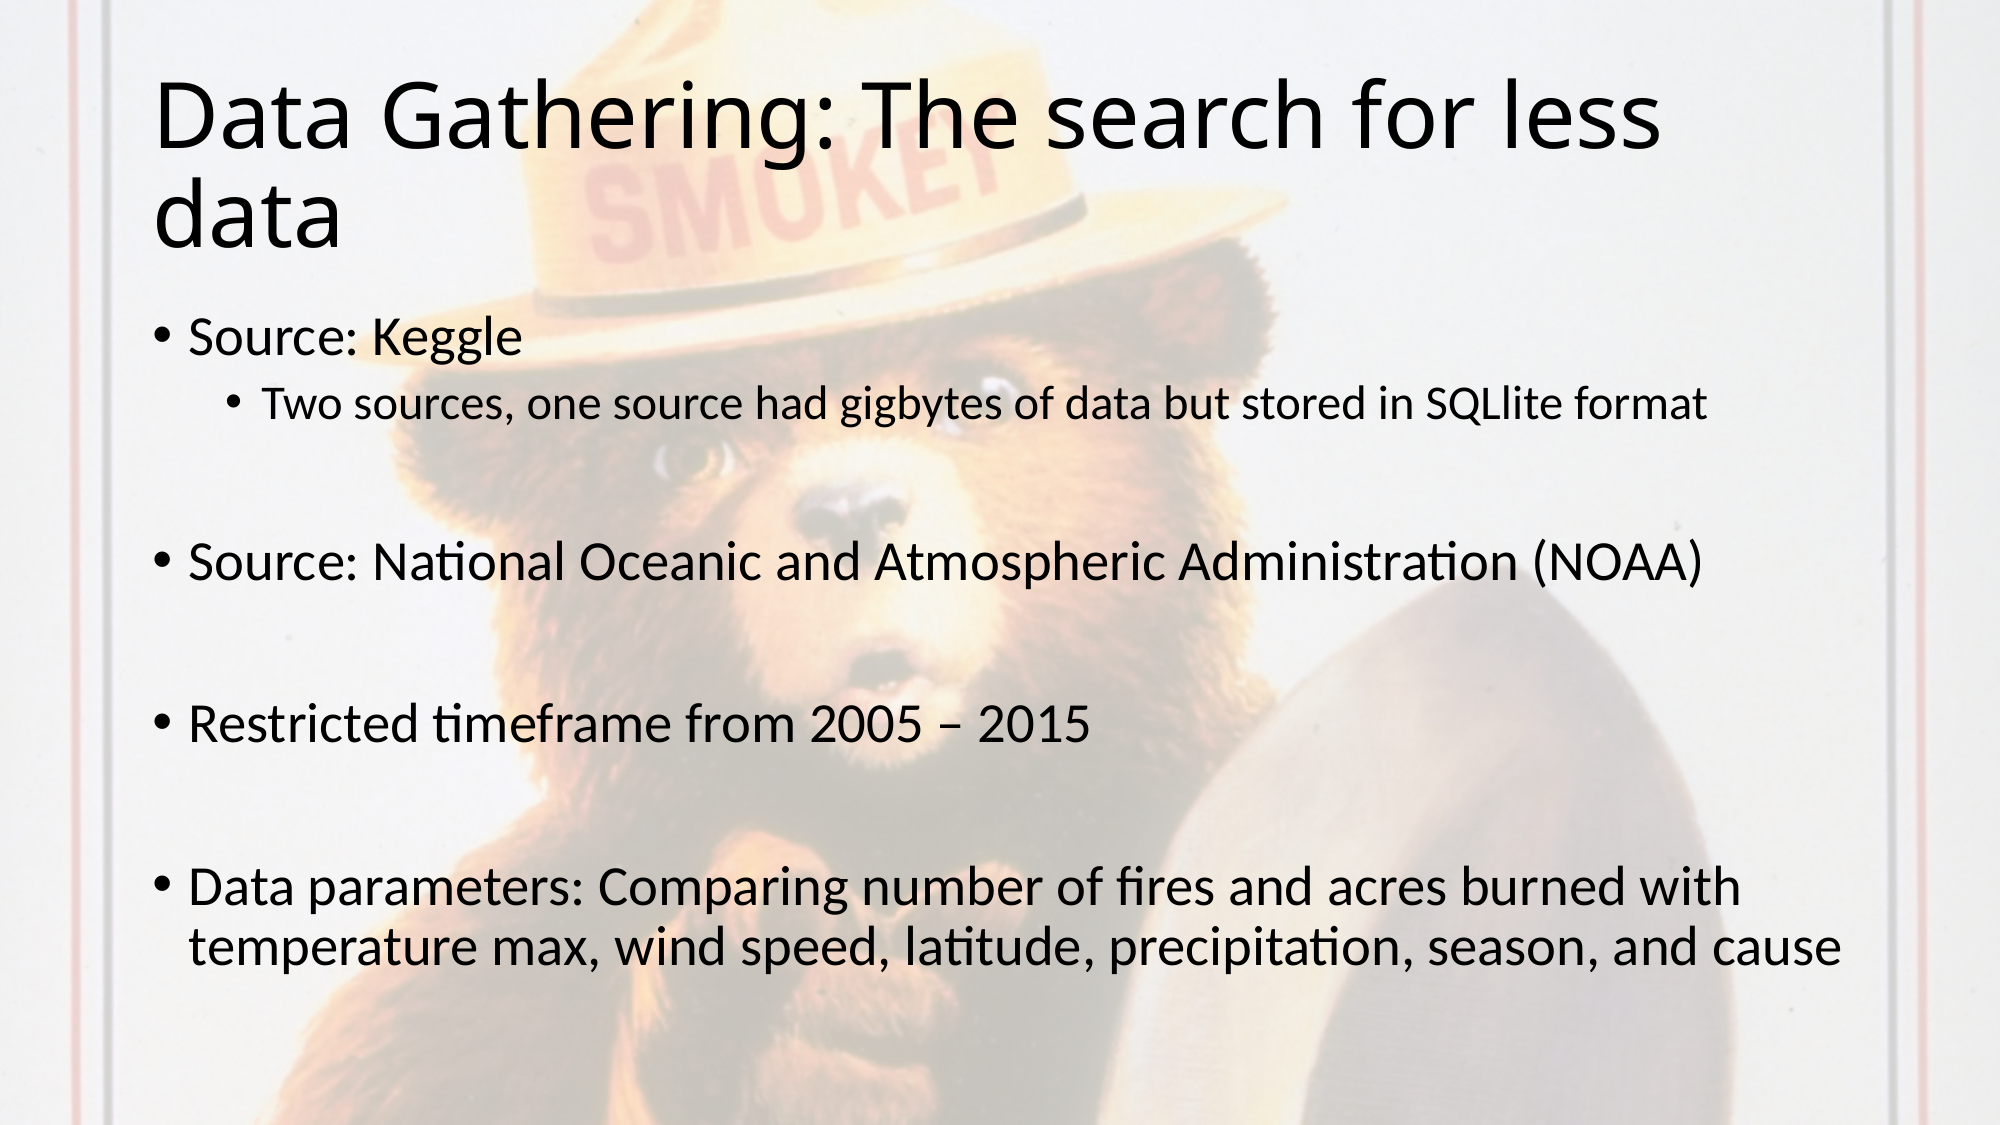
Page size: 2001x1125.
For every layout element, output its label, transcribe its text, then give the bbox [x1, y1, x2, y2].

list Source: Keggle Two sources, one source had gigbytes of data but stored in SQLlite format Source: National Oceanic and Atmospheric Administration (NOAA) Restricted timeframe from 2005 – 2015 Data parameters: Comparing number of fires and acres burned with temperature max, wind speed, latitude, precipitation, season, and cause [137, 299, 1863, 1014]
title Data Gathering: The search for less data [137, 59, 1863, 278]
